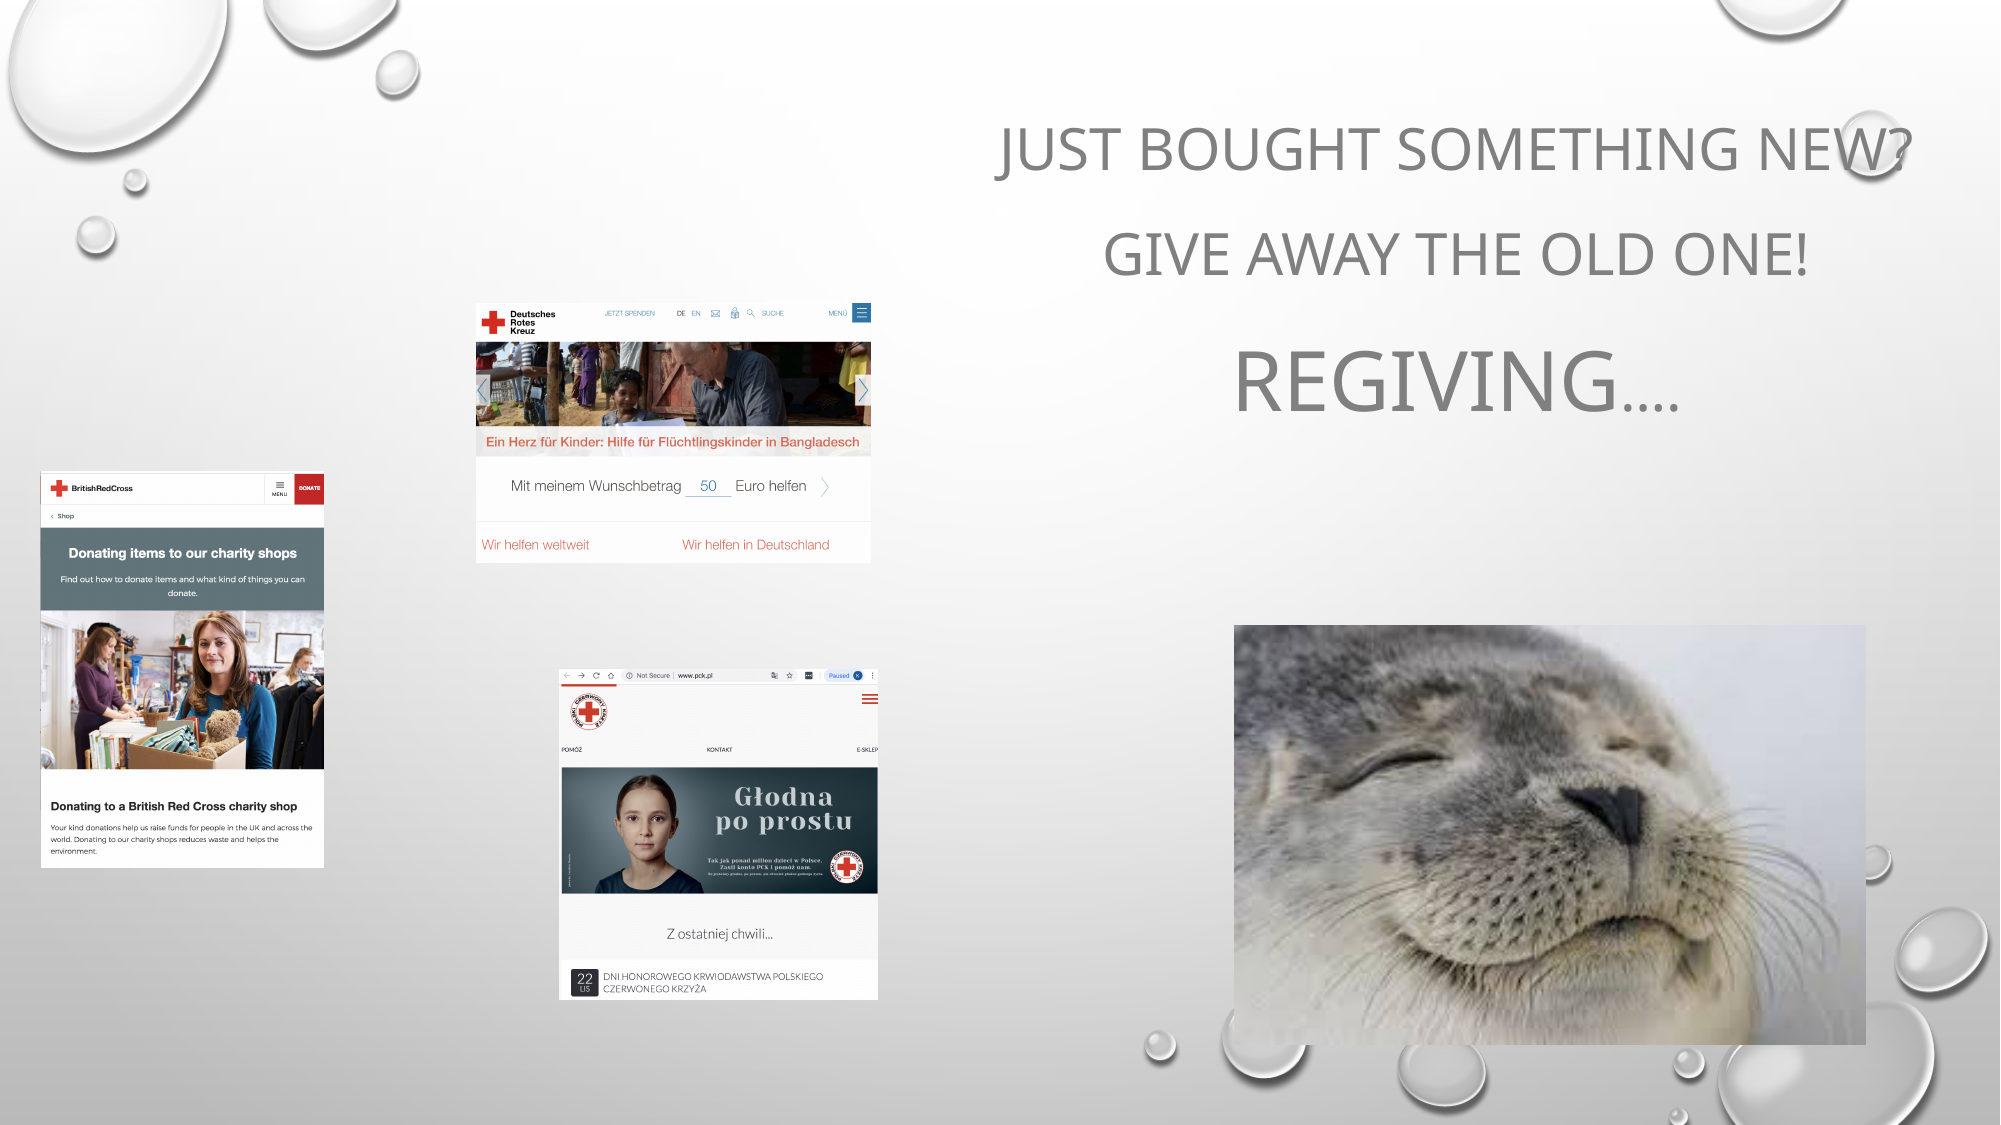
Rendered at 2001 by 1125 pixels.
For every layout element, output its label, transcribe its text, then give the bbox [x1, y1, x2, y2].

text_box Just BOUGHT SOMETHING NEW? GIVE AWAY THE OLD ONE! REGIVING…. [966, 0, 1947, 386]
picture [0, 0, 2000, 1125]
